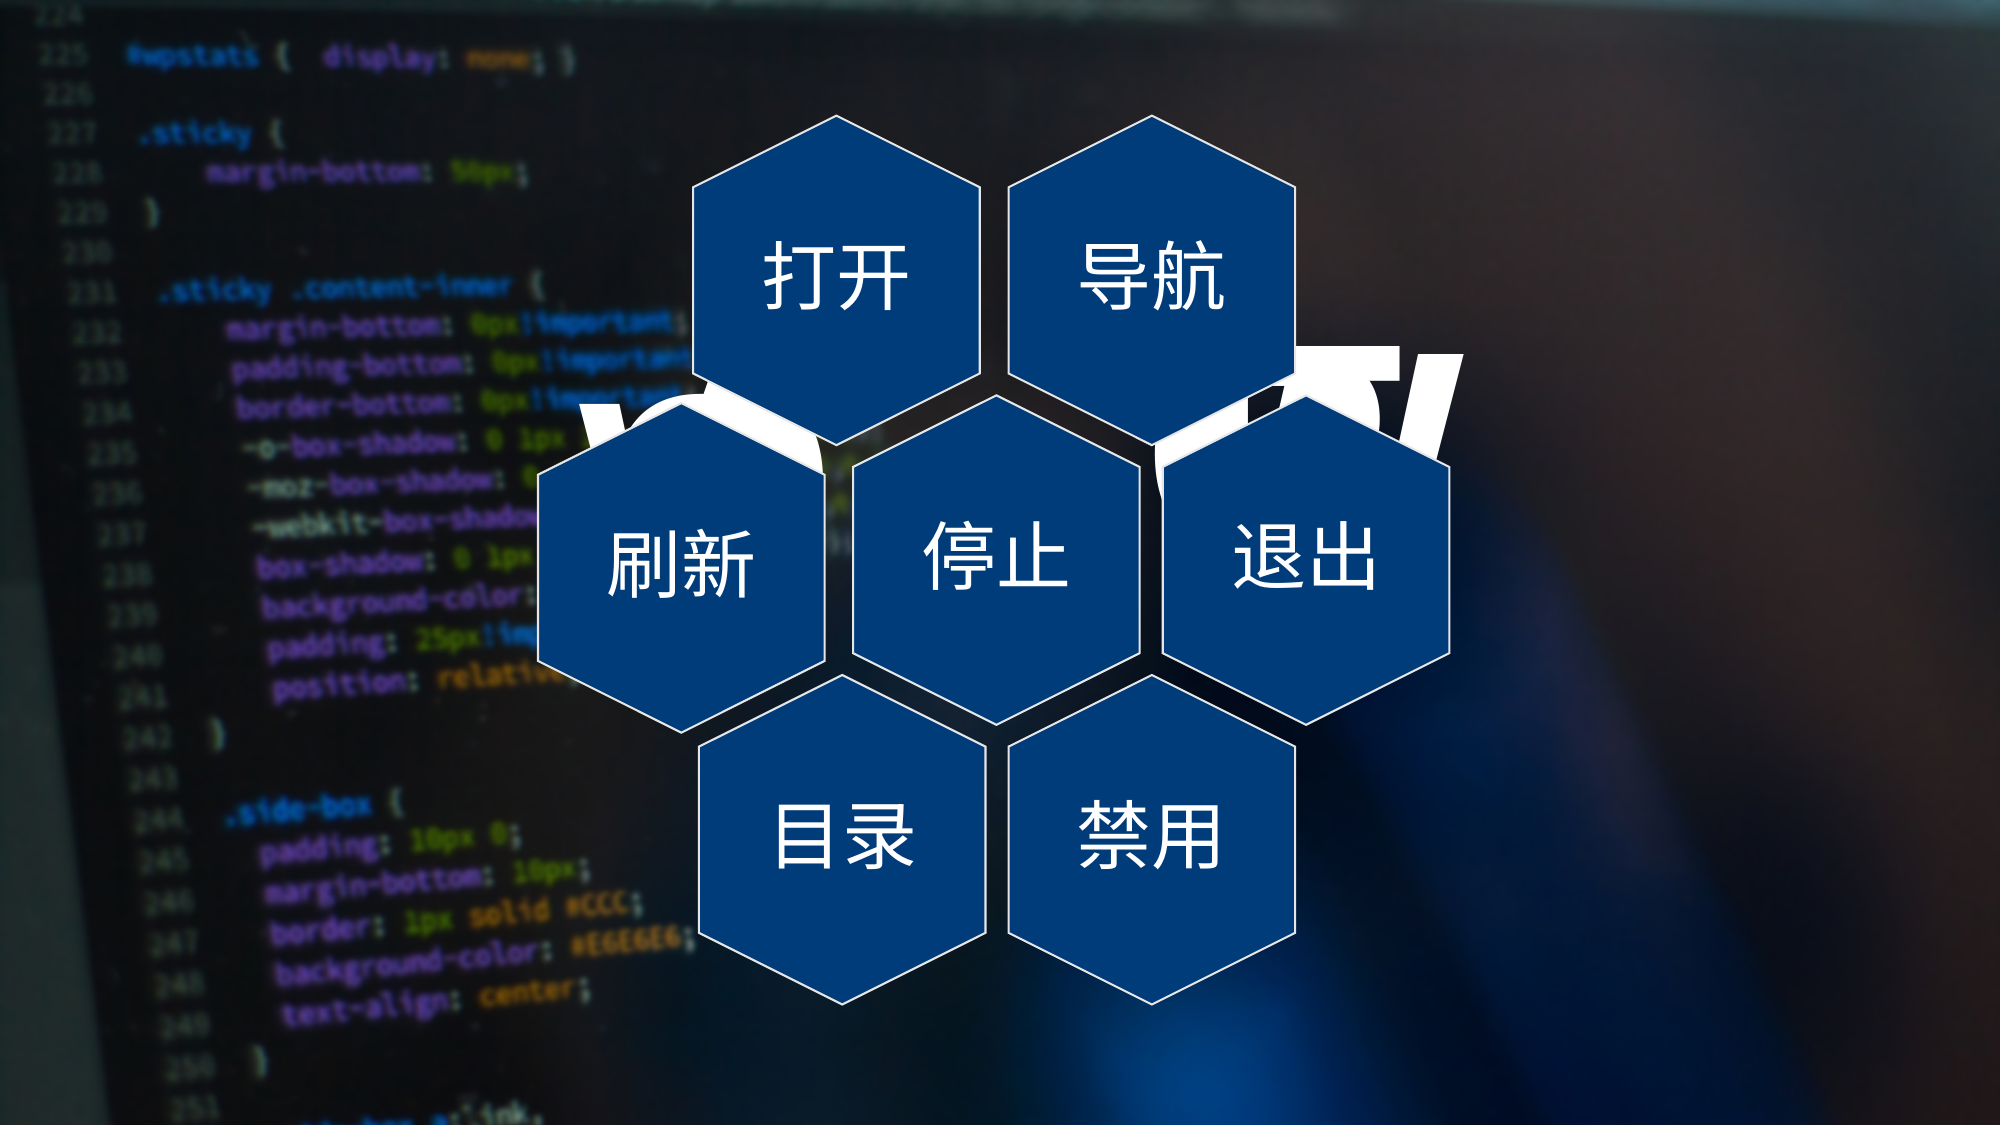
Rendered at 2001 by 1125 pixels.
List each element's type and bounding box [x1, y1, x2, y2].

text_box [692, 115, 980, 446]
picture [0, 0, 2000, 1125]
